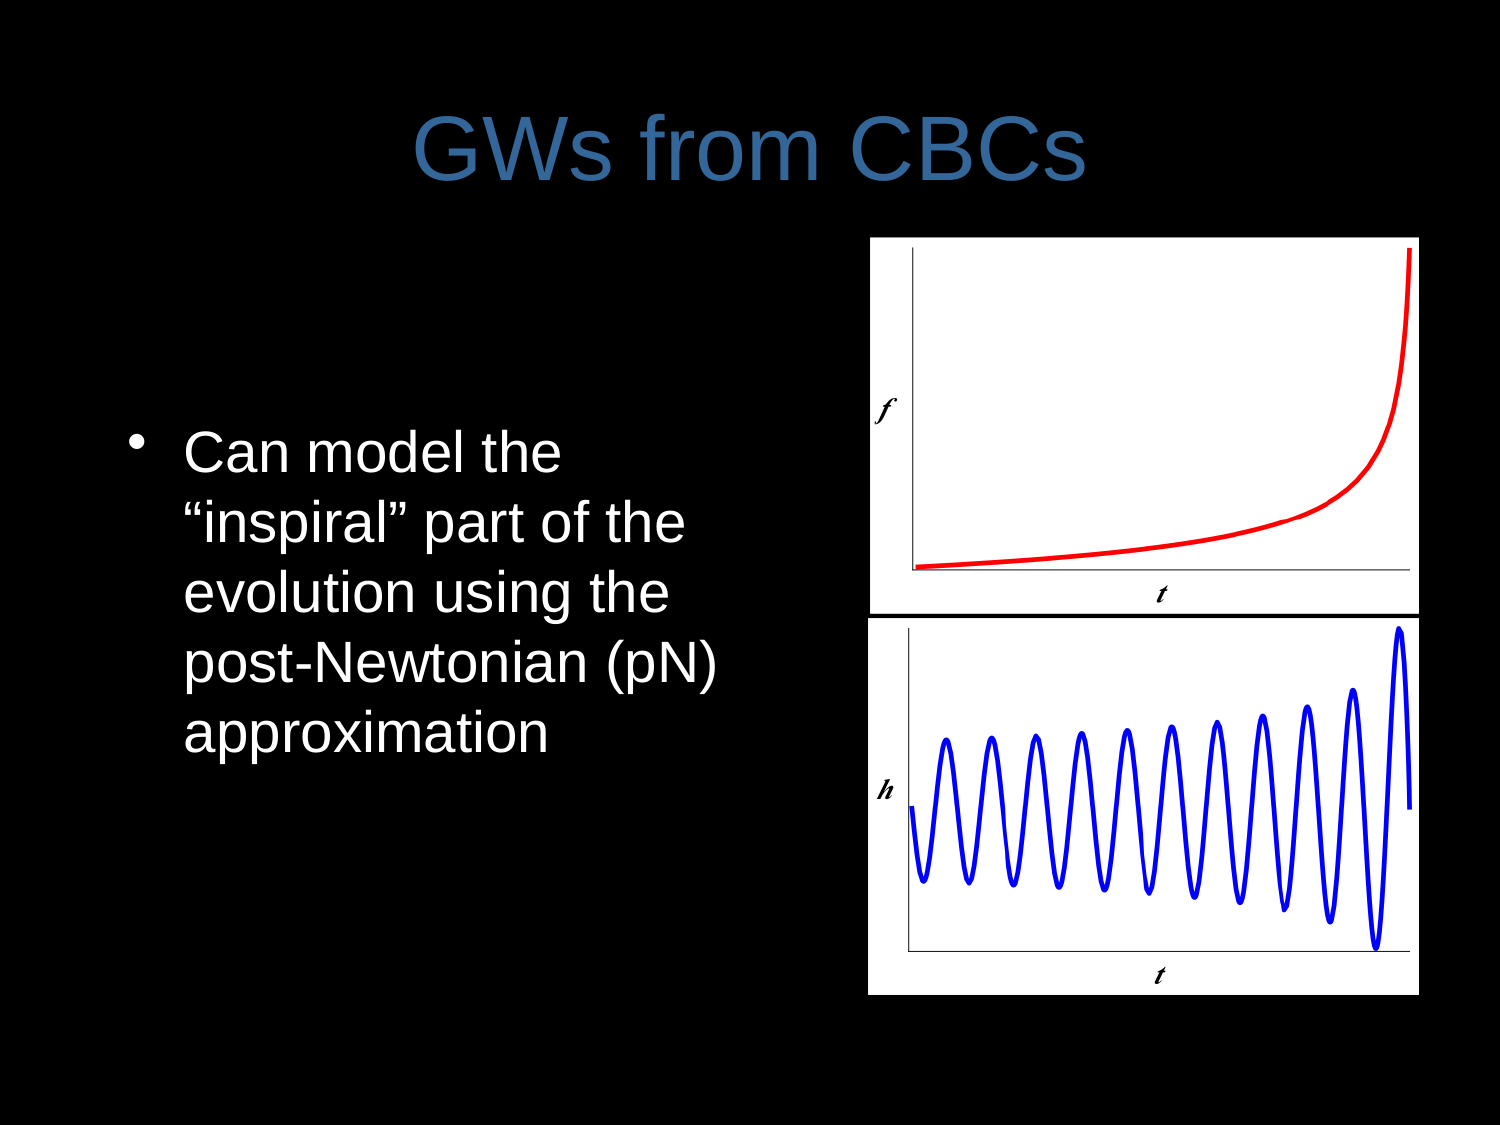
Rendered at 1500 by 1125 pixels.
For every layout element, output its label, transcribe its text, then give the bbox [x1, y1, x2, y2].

picture [870, 237, 1419, 614]
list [868, 620, 1419, 995]
list Can model the “inspiral” part of the evolution using the post-Newtonian (pN) approximation [112, 324, 738, 1001]
title GWs from CBCs [112, 49, 1388, 238]
